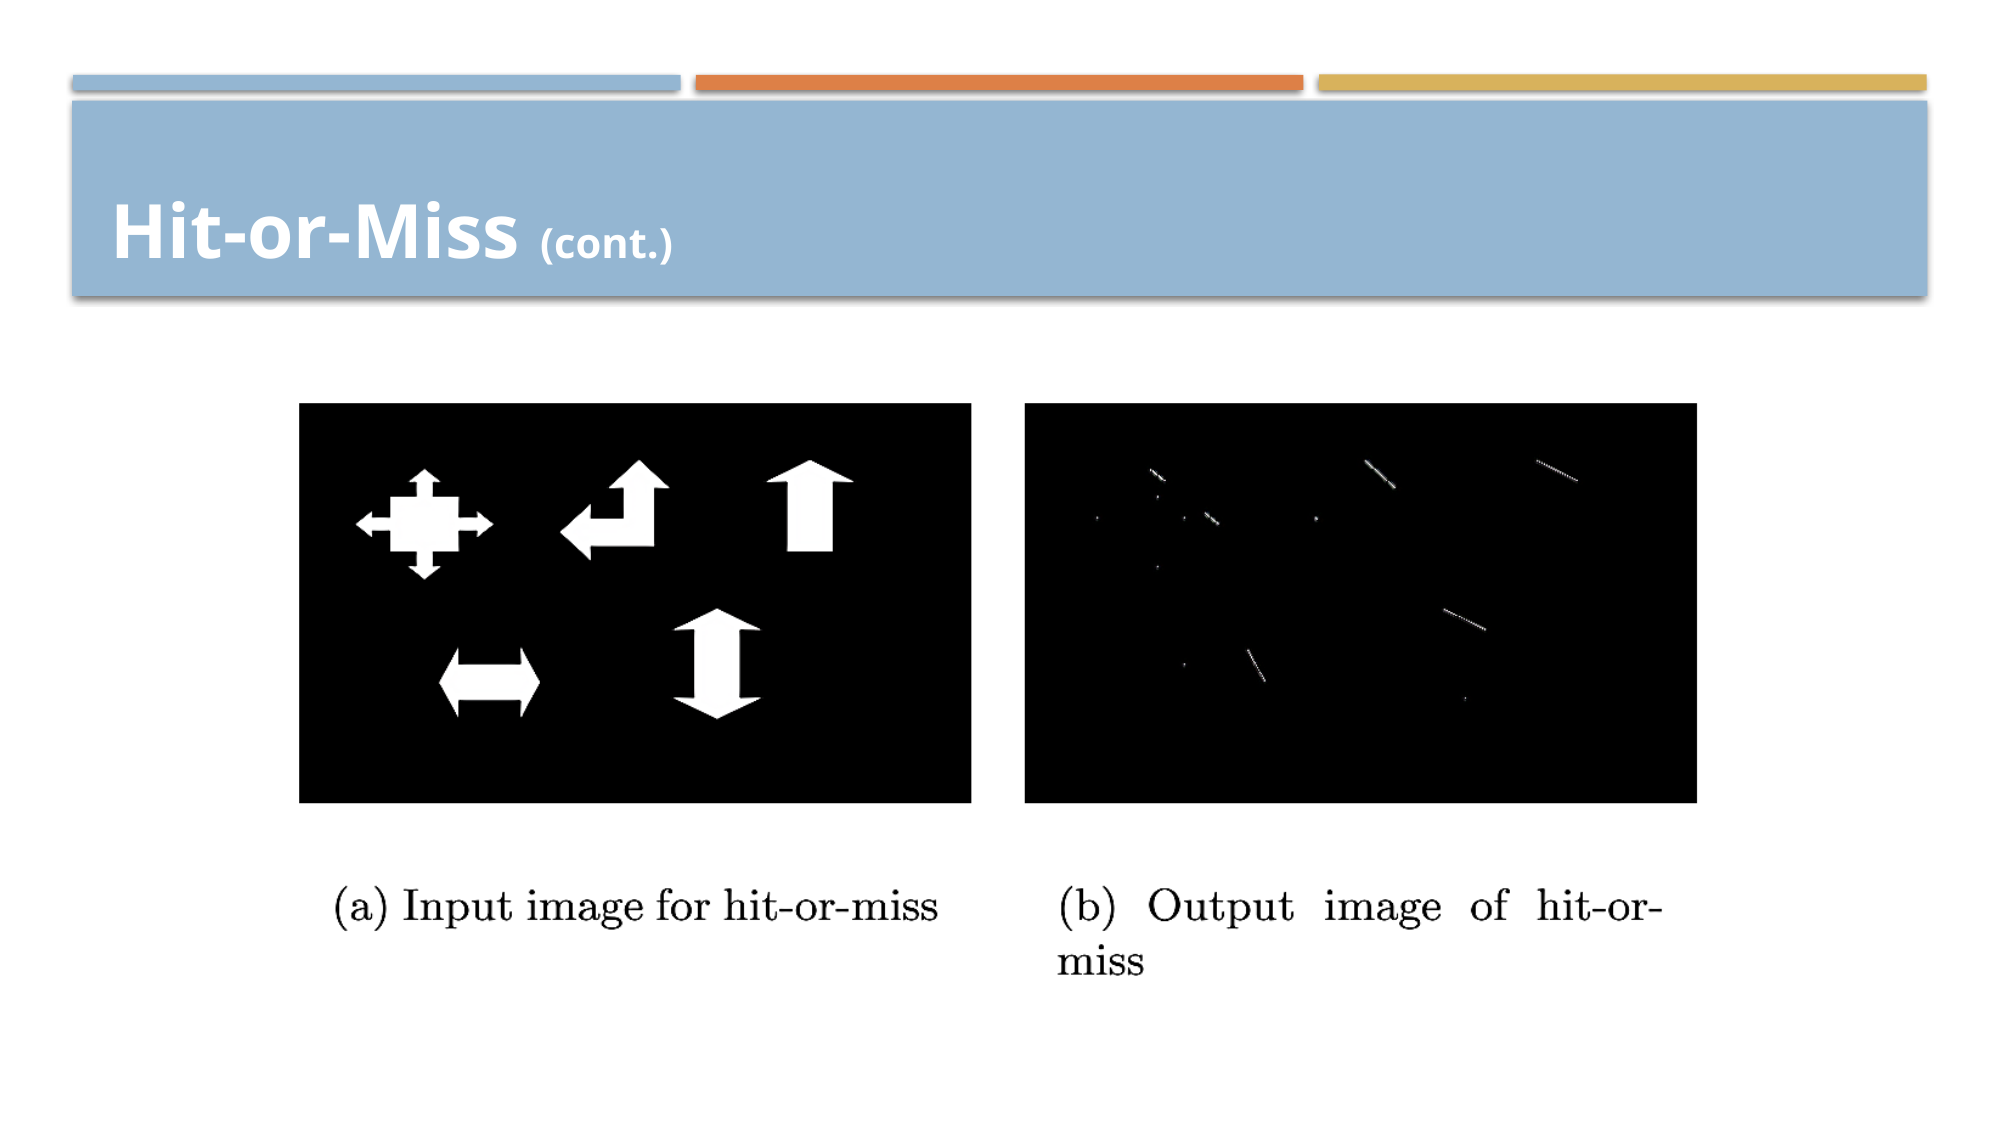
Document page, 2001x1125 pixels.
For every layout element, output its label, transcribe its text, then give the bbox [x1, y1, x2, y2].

picture [280, 384, 1719, 1011]
title Hit-or-Miss (cont.) [95, 115, 1905, 282]
